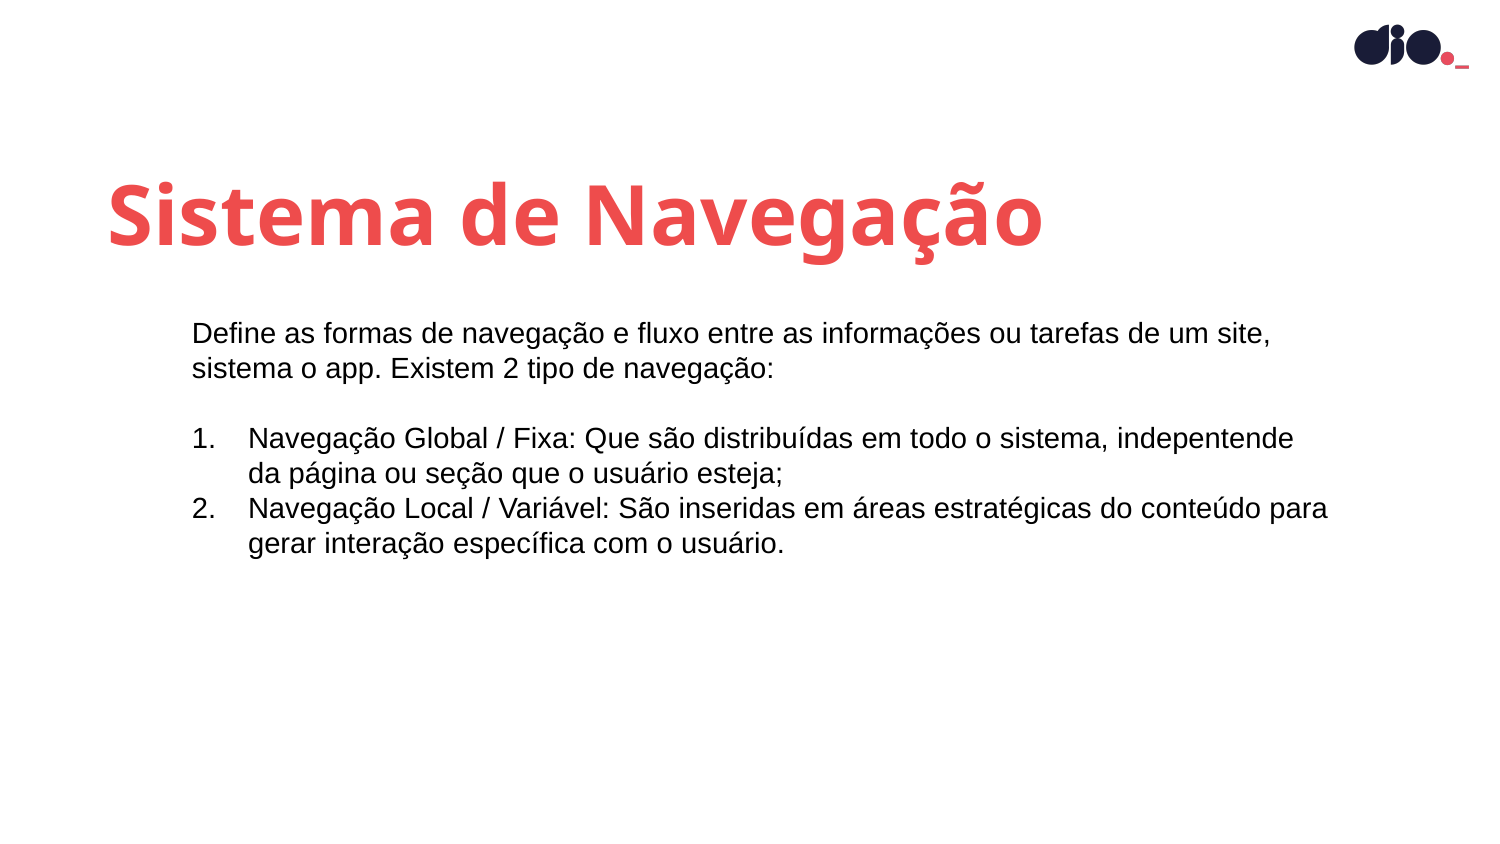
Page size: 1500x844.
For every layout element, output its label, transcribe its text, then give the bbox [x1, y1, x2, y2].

picture [1339, 15, 1479, 78]
text_box Sistema de Navegação [92, 104, 1309, 306]
text_box Define as formas de navegação e fluxo entre as informações ou tarefas de um site, sistema o app. Existem 2 tipo de navegação: Navegação Global / Fixa: Que são distribuídas em todo o sistema, indepentende da página ou seção que o usuário esteja; Navegação Local / Variável: São inseridas em áreas estratégicas do conteúdo para gerar interação específica com o usuário. [176, 291, 1347, 583]
